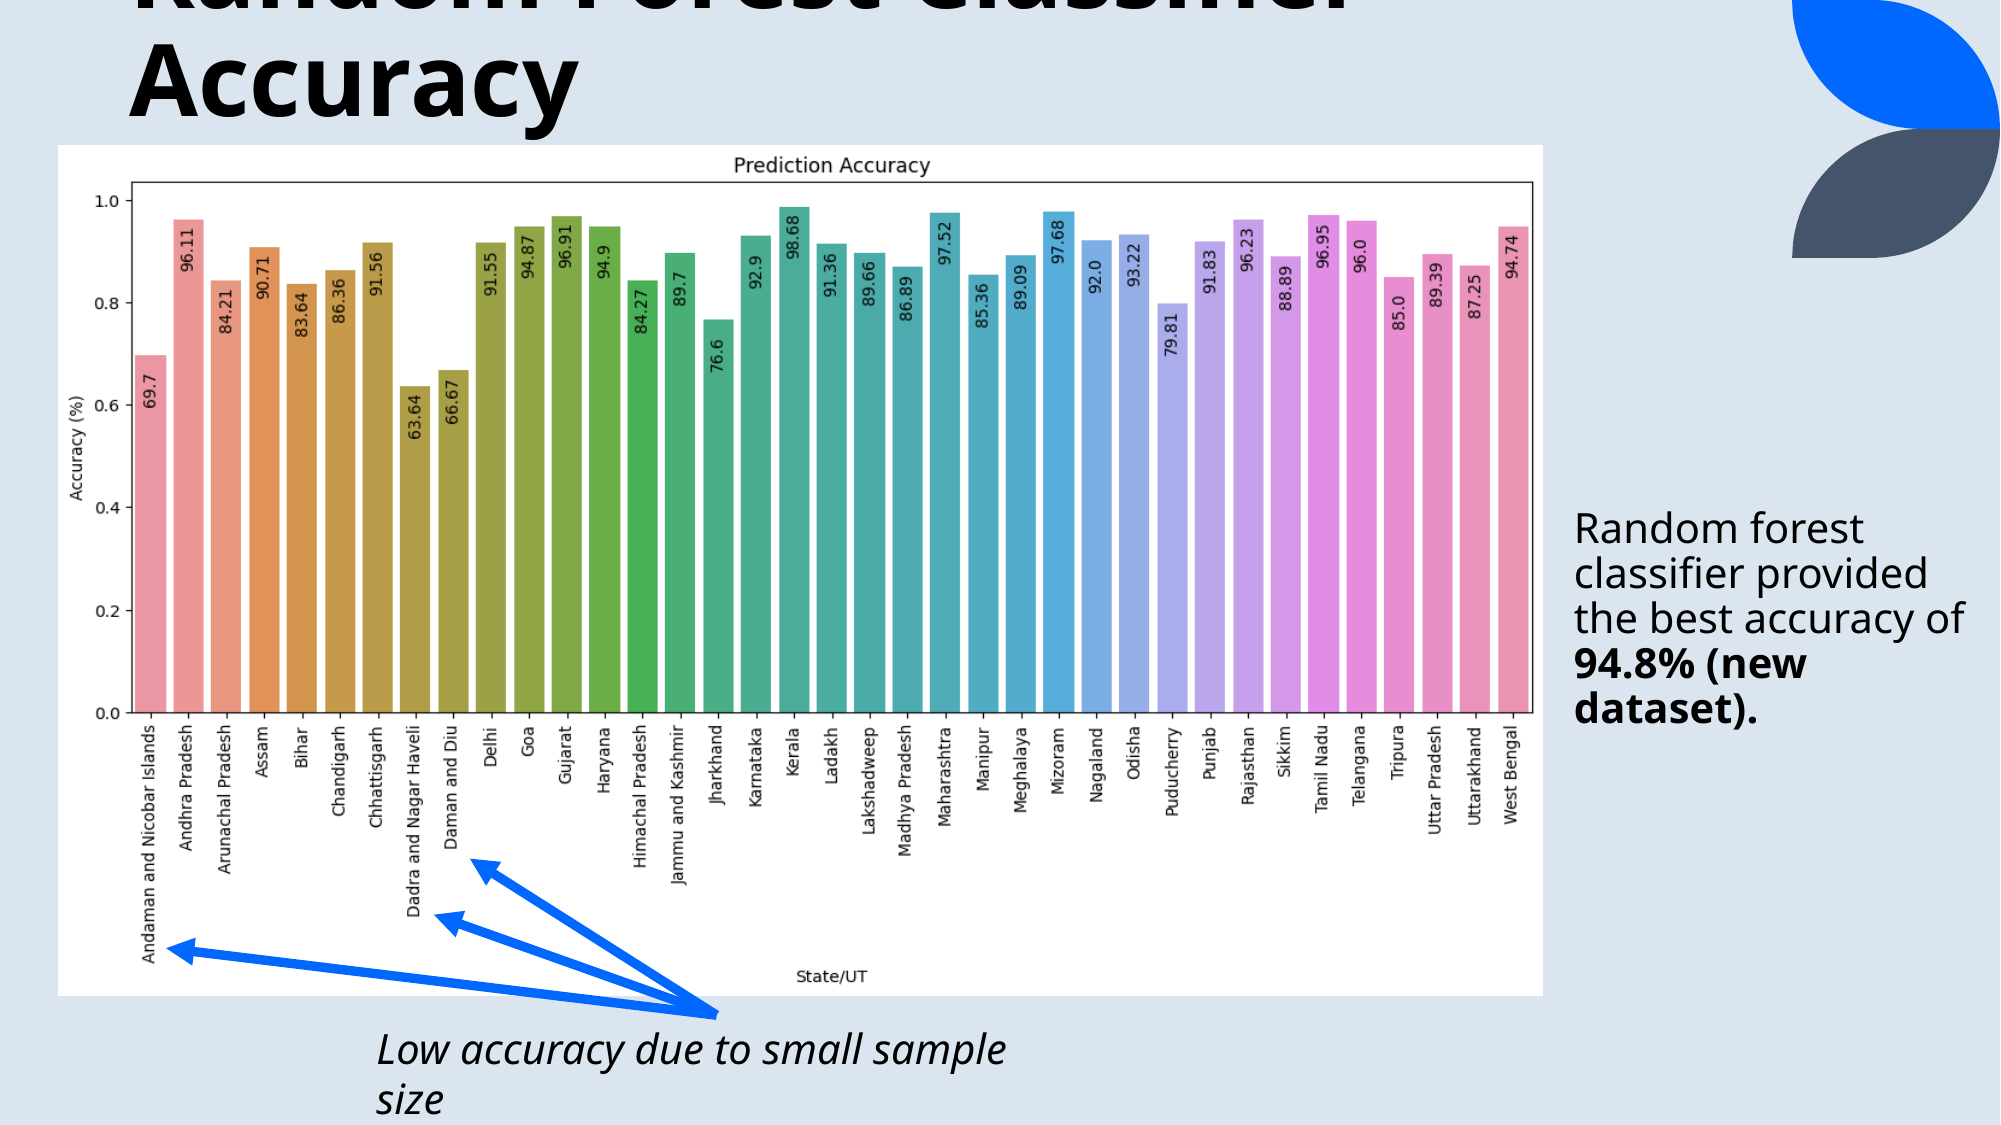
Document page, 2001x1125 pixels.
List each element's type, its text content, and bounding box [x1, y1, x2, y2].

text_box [165, 948, 433, 1016]
text_box Low accuracy due to small sample size [361, 1015, 1072, 1125]
picture [58, 145, 1543, 996]
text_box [469, 858, 717, 1016]
list Random forest classifier provided the best accuracy of 94.8% (new dataset). [1558, 500, 2000, 625]
title Random Forest Classifier Accuracy [114, 21, 1719, 146]
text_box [433, 914, 469, 1016]
